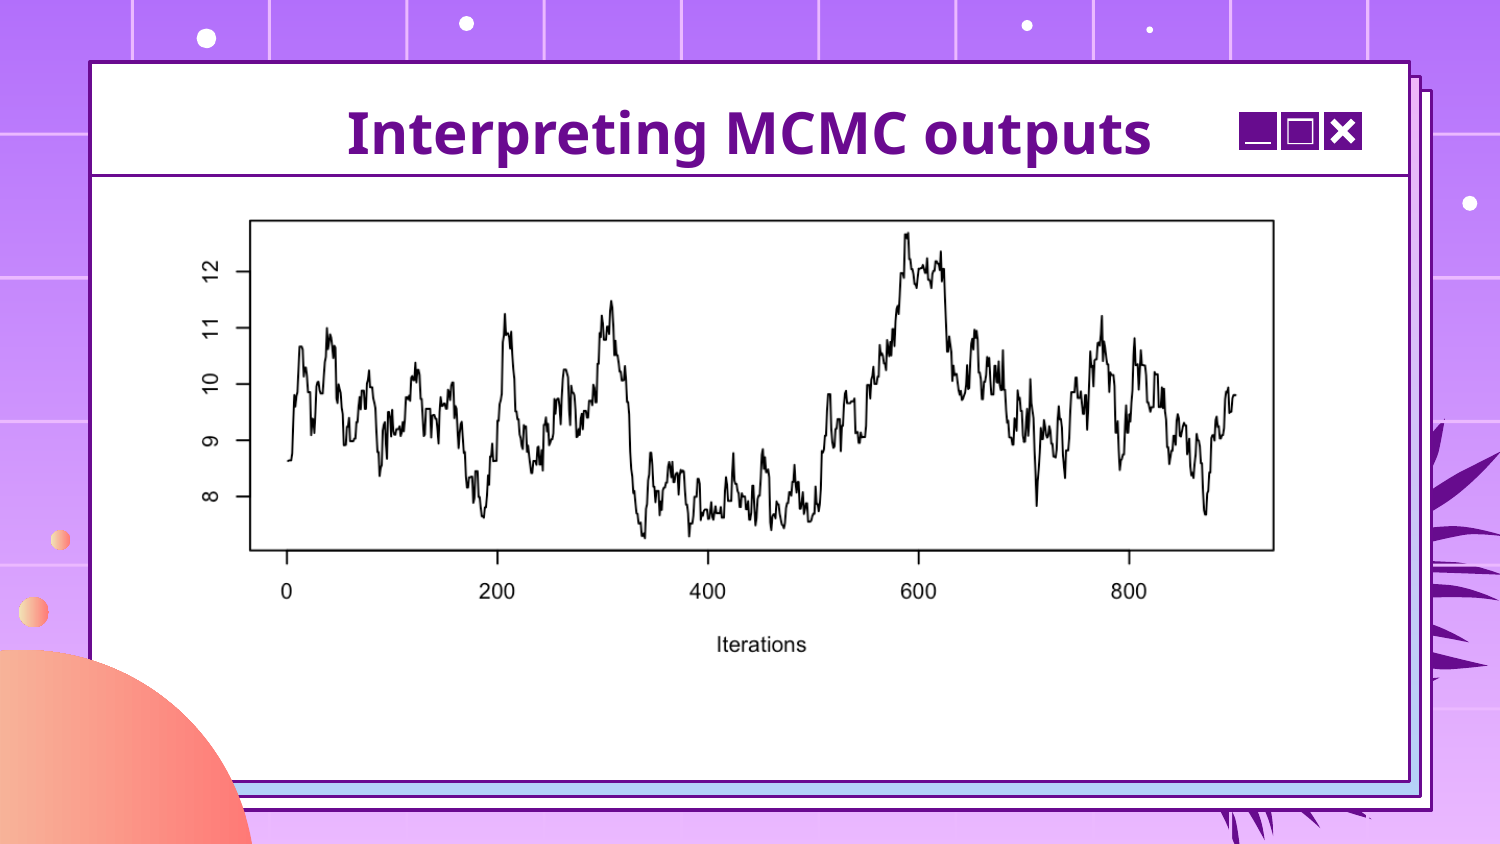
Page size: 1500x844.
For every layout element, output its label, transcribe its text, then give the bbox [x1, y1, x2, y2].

picture [173, 189, 1327, 679]
title Interpreting MCMC outputs [90, 90, 1410, 173]
